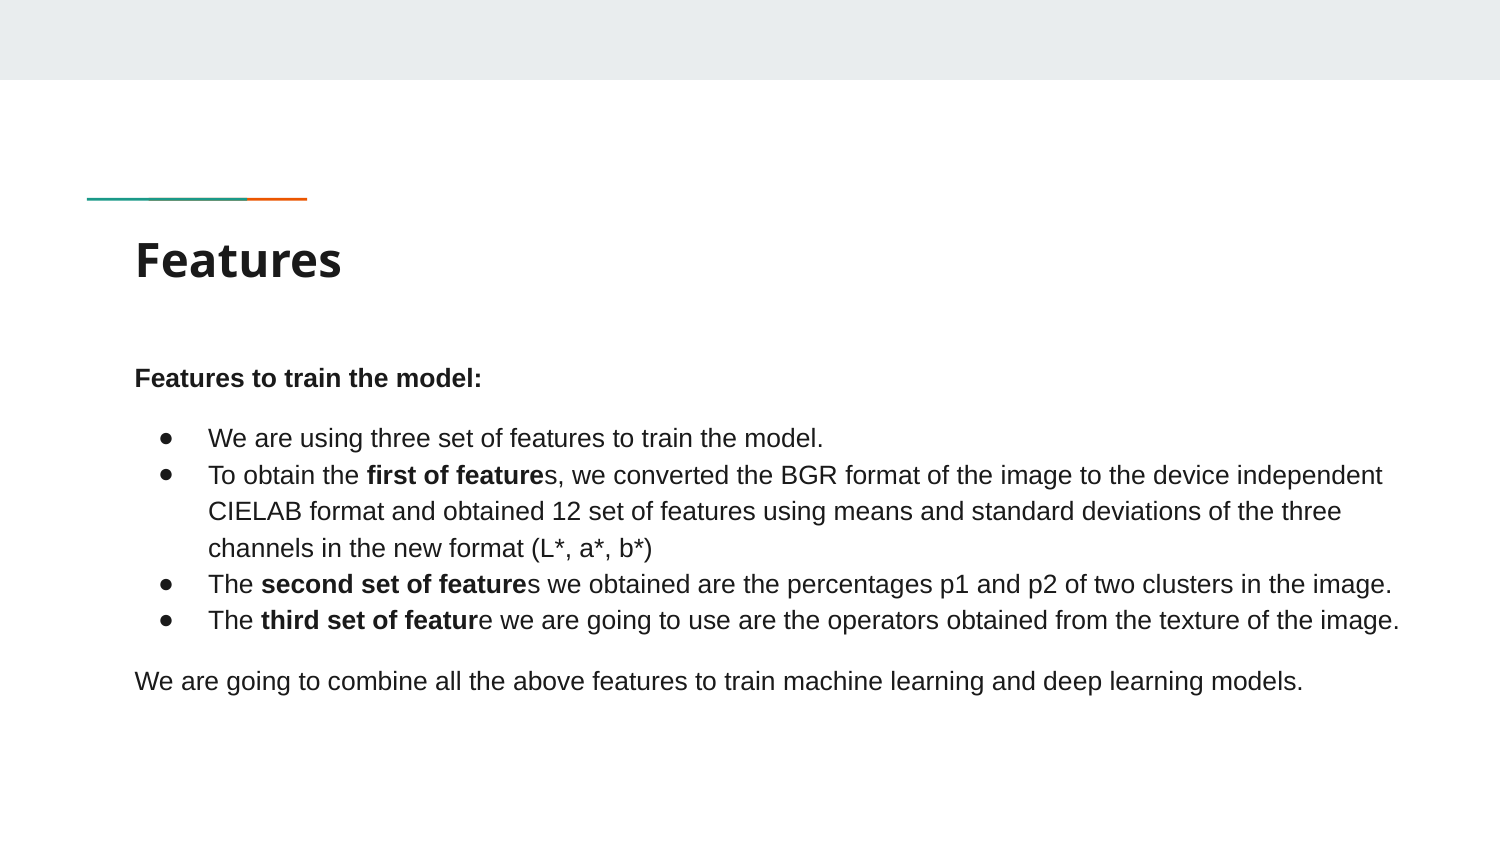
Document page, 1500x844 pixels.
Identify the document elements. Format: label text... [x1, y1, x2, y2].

list Features to train the model: We are using three set of features to train the model. To obtain the first of features, we converted the BGR format of the image to the device independent CIELAB format and obtained 12 set of features using means and standard deviations of the three channels in the new format (L*, a*, b*) The second set of features we obtained are the percentages p1 and p2 of two clusters in the image. The third set of feature we are going to use are the operators obtained from the texture of the image. We are going to combine all the above features to train machine learning and deep learning models. [119, 341, 1450, 712]
title Features [119, 215, 1381, 303]
